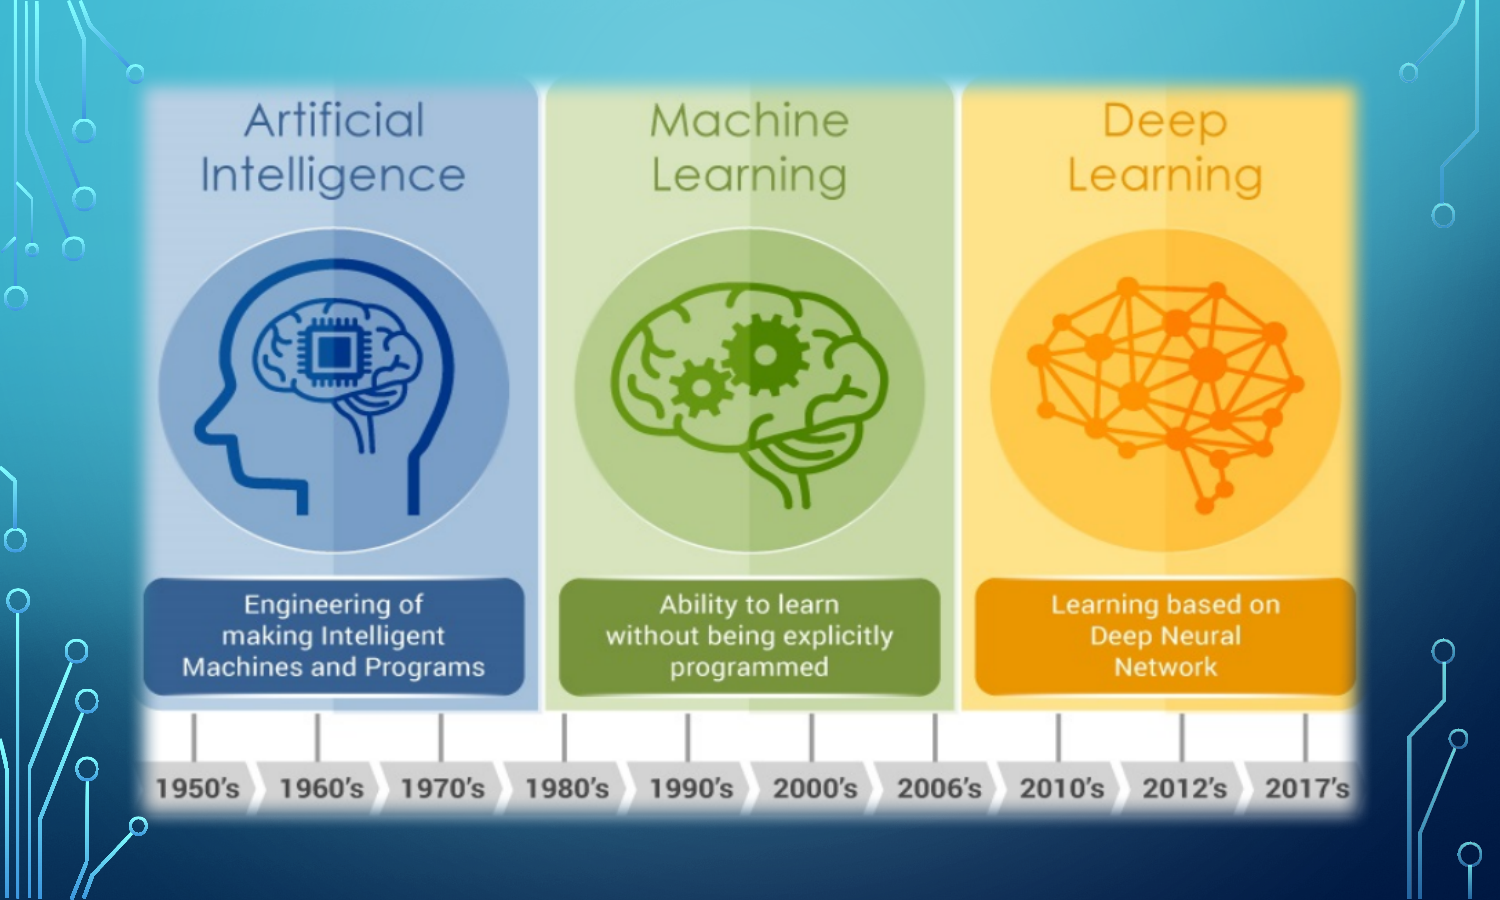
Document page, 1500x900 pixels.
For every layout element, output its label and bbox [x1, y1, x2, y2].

picture [125, 69, 1375, 831]
